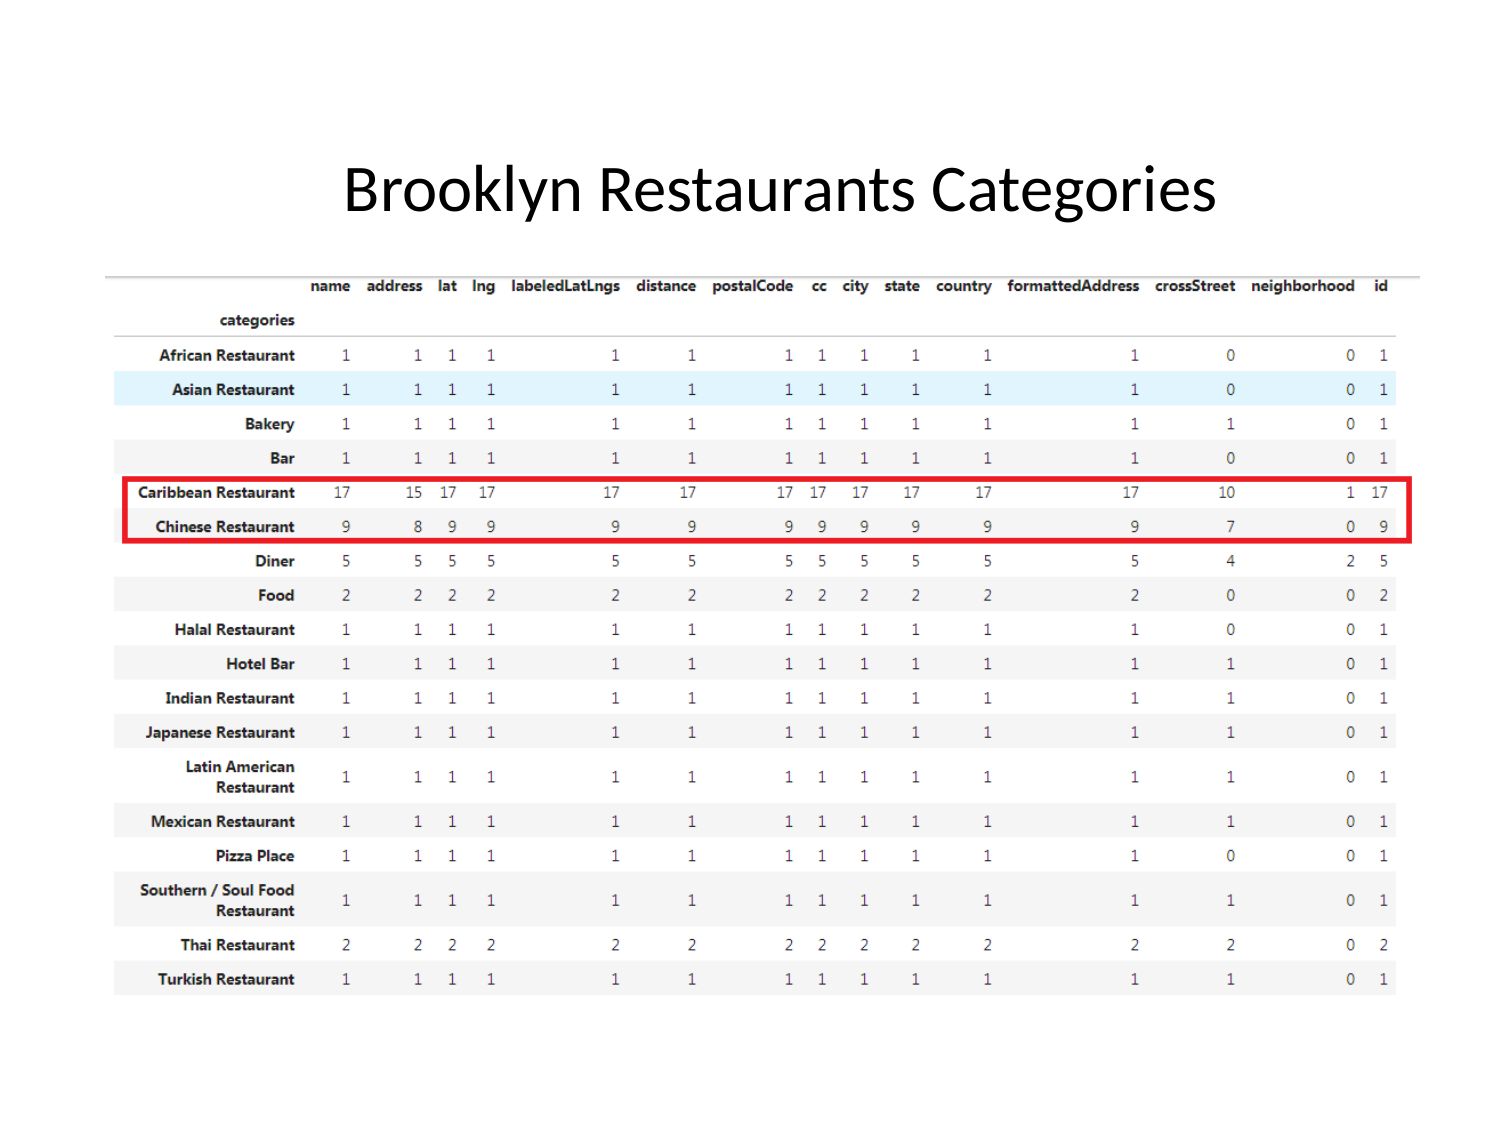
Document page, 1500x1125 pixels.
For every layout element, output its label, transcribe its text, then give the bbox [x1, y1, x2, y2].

text_box Brooklyn Restaurants Categories [212, 137, 1350, 233]
picture [104, 274, 1421, 1076]
